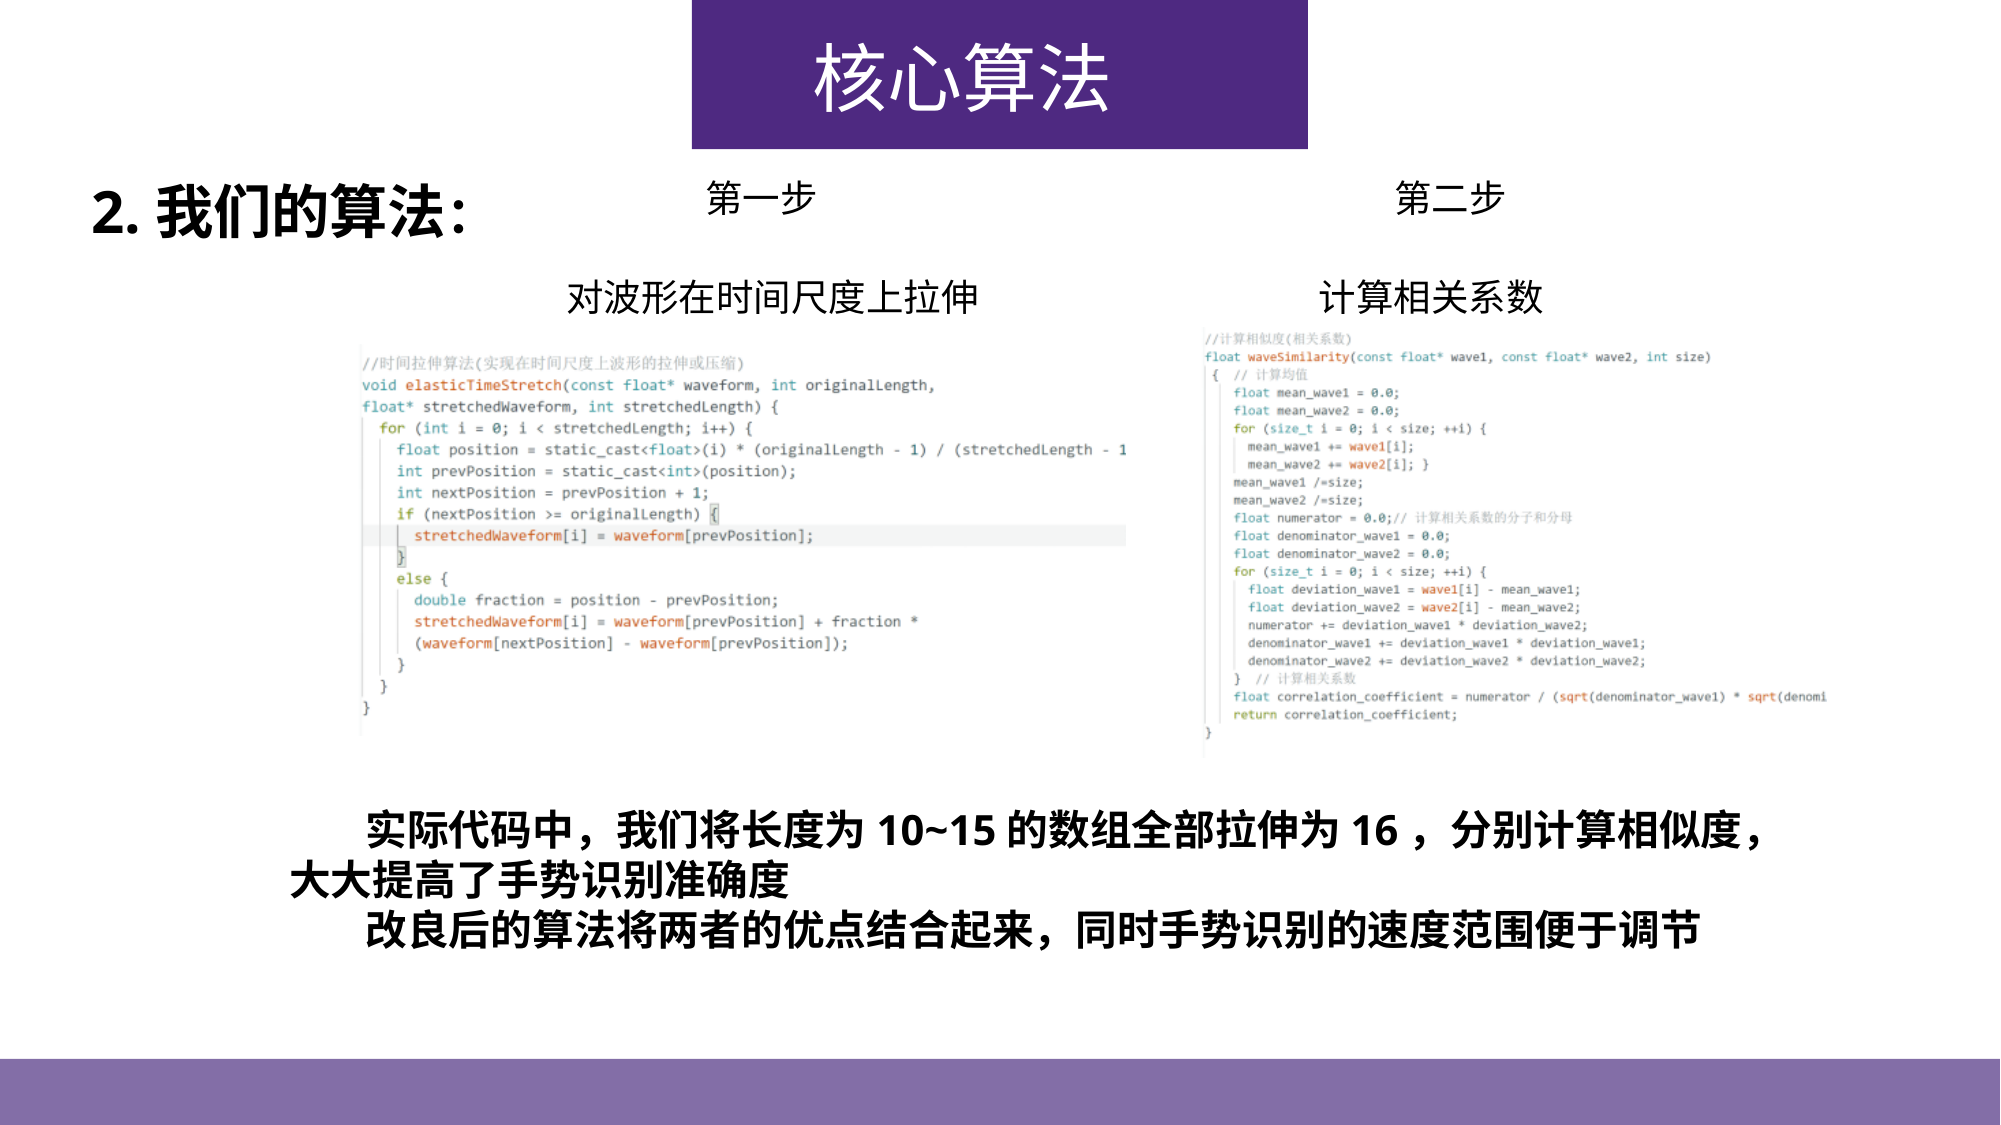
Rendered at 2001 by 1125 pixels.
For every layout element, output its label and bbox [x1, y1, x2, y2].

picture [344, 344, 1126, 736]
text_box [0, 0, 2000, 1125]
picture [1195, 327, 1827, 758]
